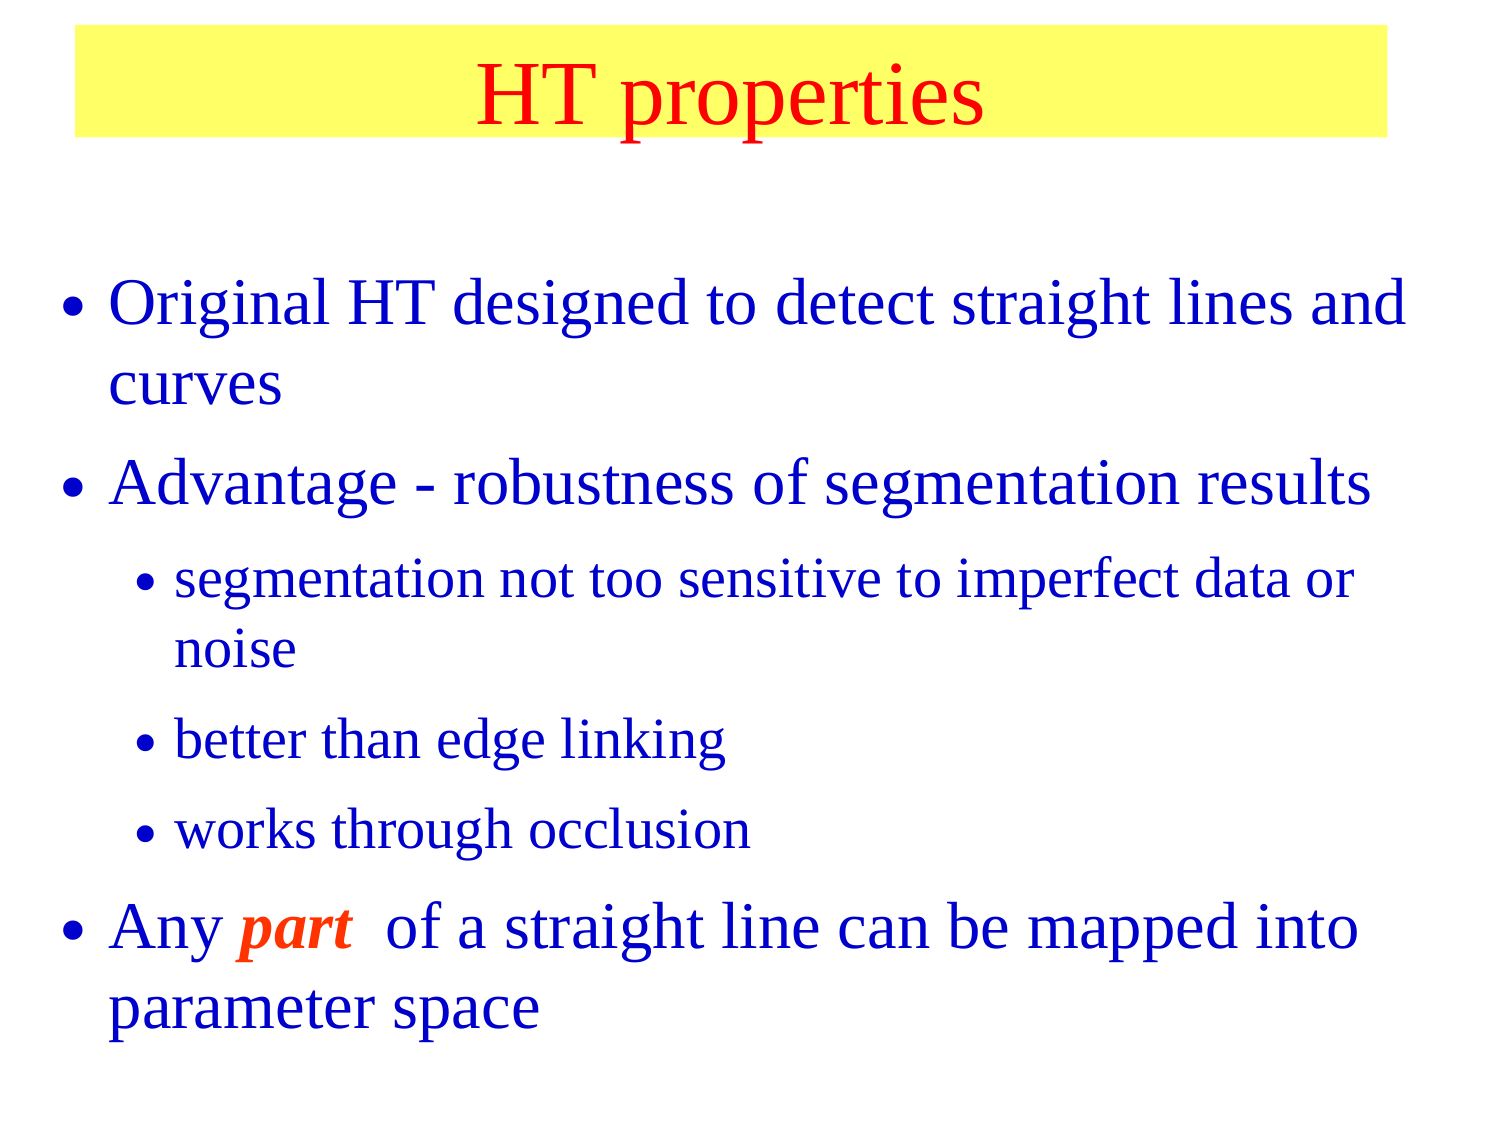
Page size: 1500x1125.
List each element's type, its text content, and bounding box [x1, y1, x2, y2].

list Original HT designed to detect straight lines and curves Advantage - robustness of segmentation results segmentation not too sensitive to imperfect data or noise better than edge linking works through occlusion Any part of a straight line can be mapped into parameter space [37, 249, 1463, 1088]
title HT properties [75, 24, 1388, 138]
